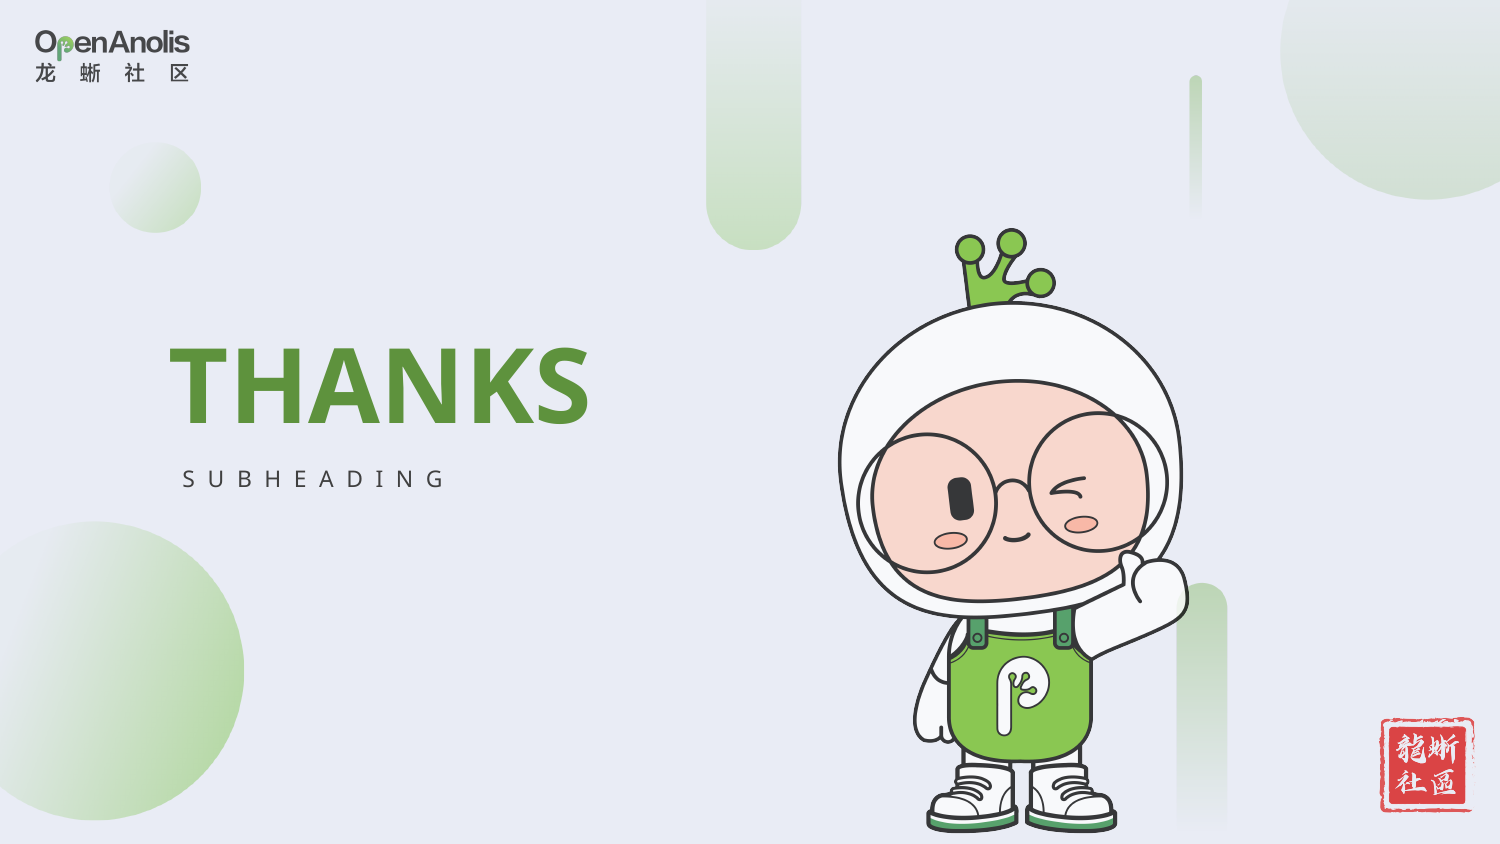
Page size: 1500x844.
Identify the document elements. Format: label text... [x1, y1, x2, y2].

picture [107, 141, 201, 234]
picture [0, 520, 245, 821]
picture [1374, 711, 1483, 819]
text_box SUBHEADING [167, 457, 676, 500]
picture [34, 0, 191, 113]
text_box THANKS [154, 342, 676, 452]
picture [676, 0, 1500, 844]
